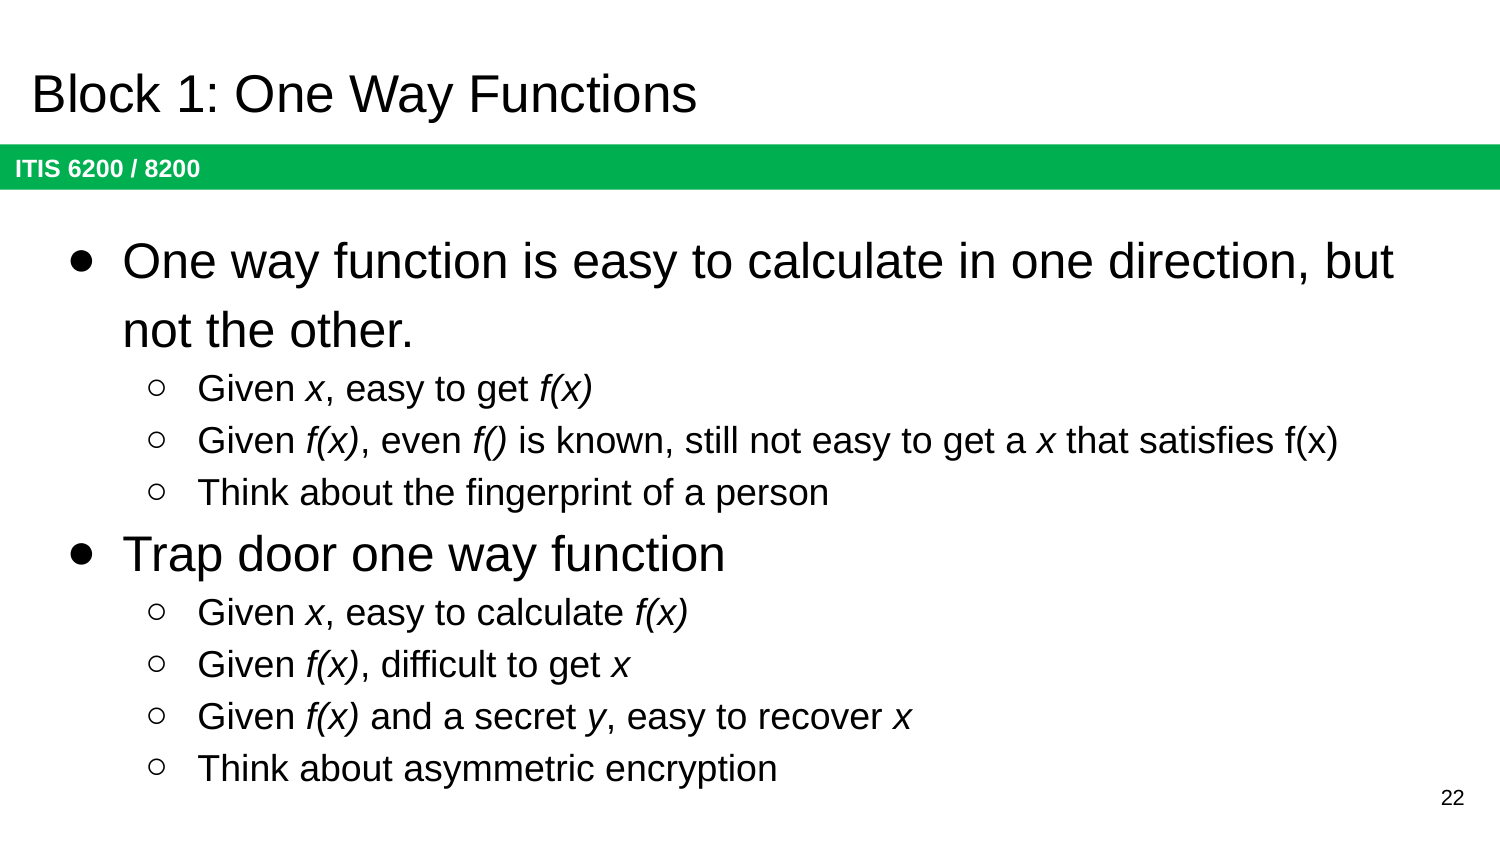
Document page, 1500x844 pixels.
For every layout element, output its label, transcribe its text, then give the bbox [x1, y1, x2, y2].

title Block 1: One Way Functions [16, 44, 1415, 139]
slide_number 22 [1389, 764, 1480, 830]
list One way function is easy to calculate in one direction, but not the other. Given x, easy to get f(x) Given f(x), even f() is known, still not easy to get a x that satisfies f(x) Think about the fingerprint of a person Trap door one way function Given x, easy to calculate f(x) Given f(x), difficult to get x Given f(x) and a secret y, easy to recover x Think about asymmetric encryption [32, 204, 1431, 812]
